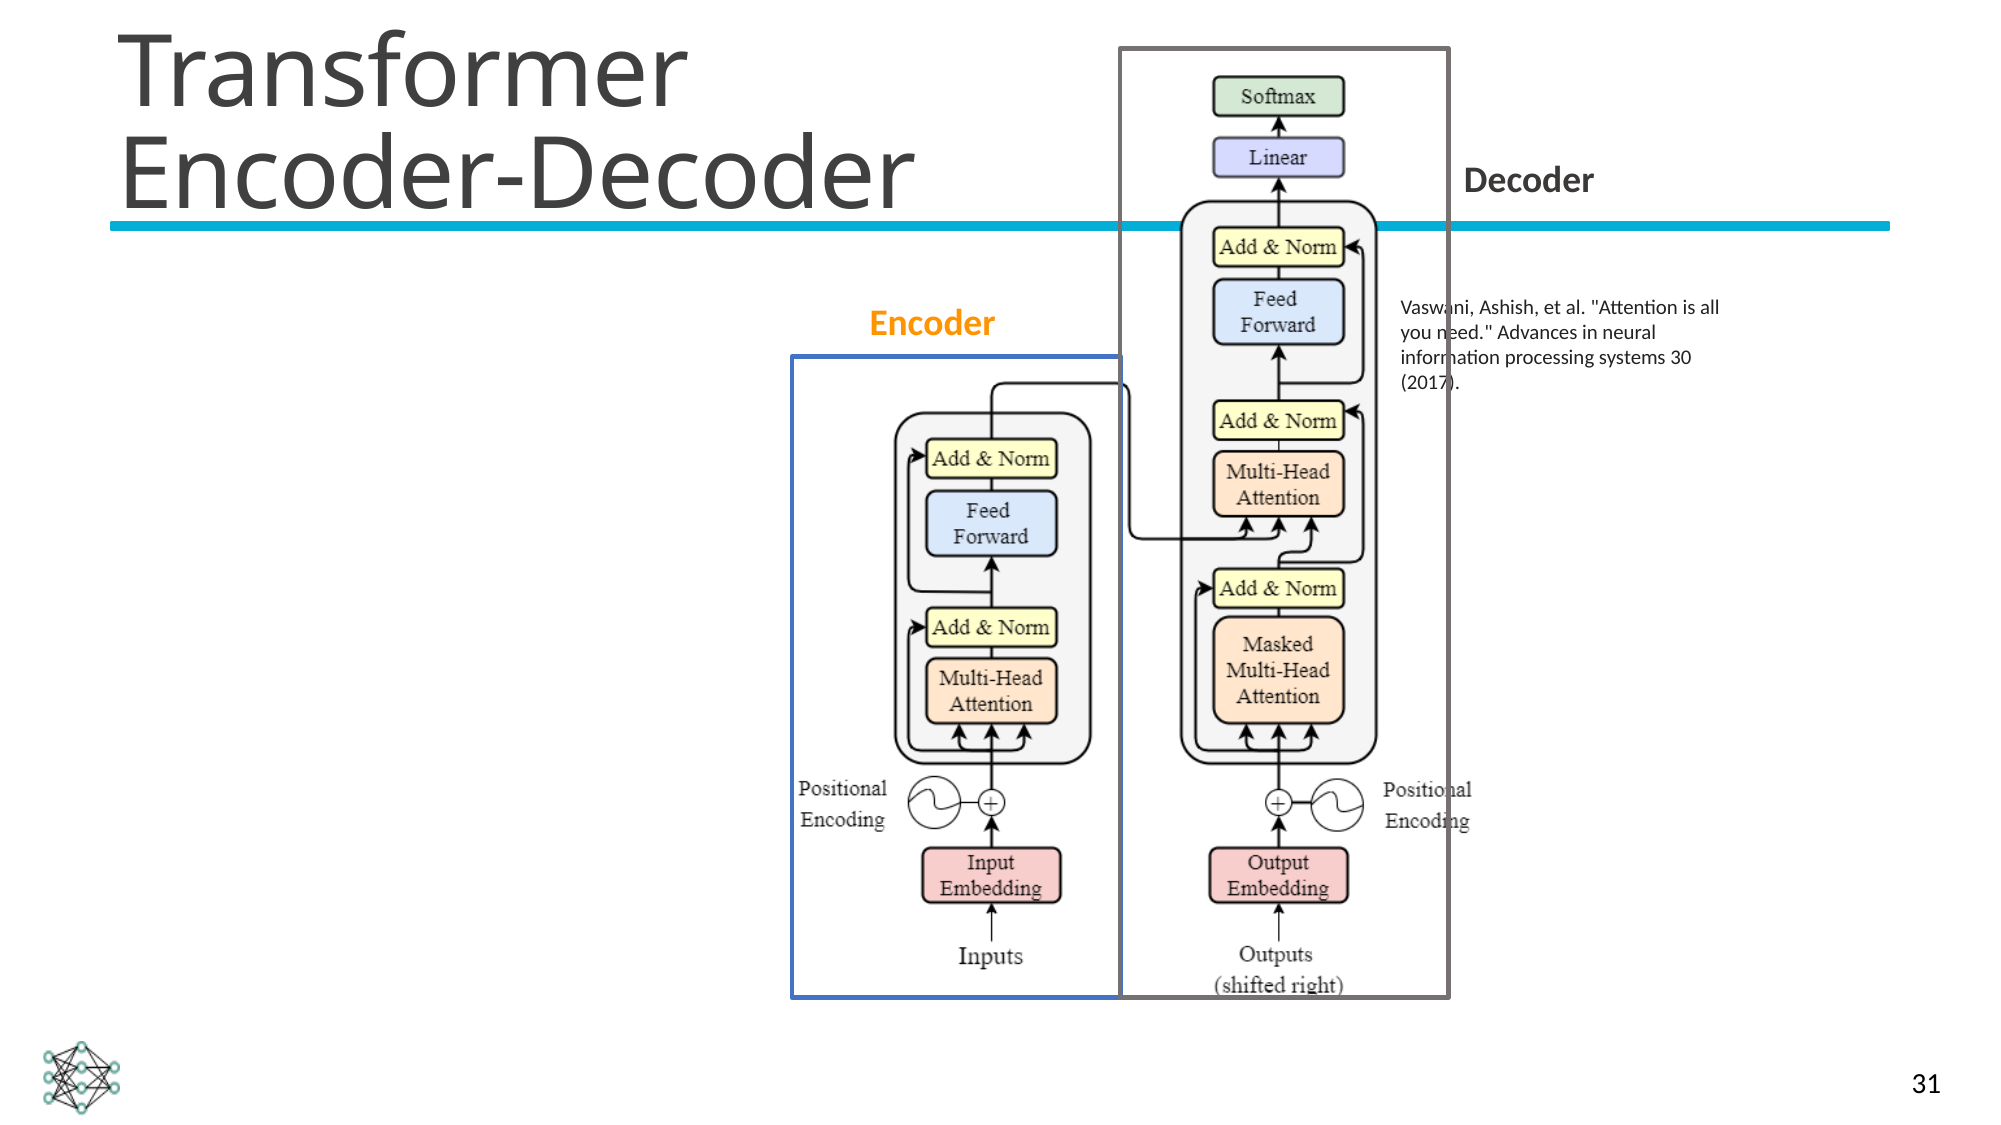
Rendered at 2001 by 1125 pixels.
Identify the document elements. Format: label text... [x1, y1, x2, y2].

text_box [1119, 47, 1450, 72]
picture [791, 75, 1481, 999]
picture [43, 1041, 120, 1116]
slide_number 31 [1740, 1052, 1957, 1113]
title Transformer Encoder-Decoder [102, 8, 1268, 247]
text_box Vaswani, Ashish, et al. "Attention is all you need." Advances in neural information processing systems 30 (2017). [1489, 286, 1746, 401]
text_box Decoder [1489, 147, 1610, 208]
